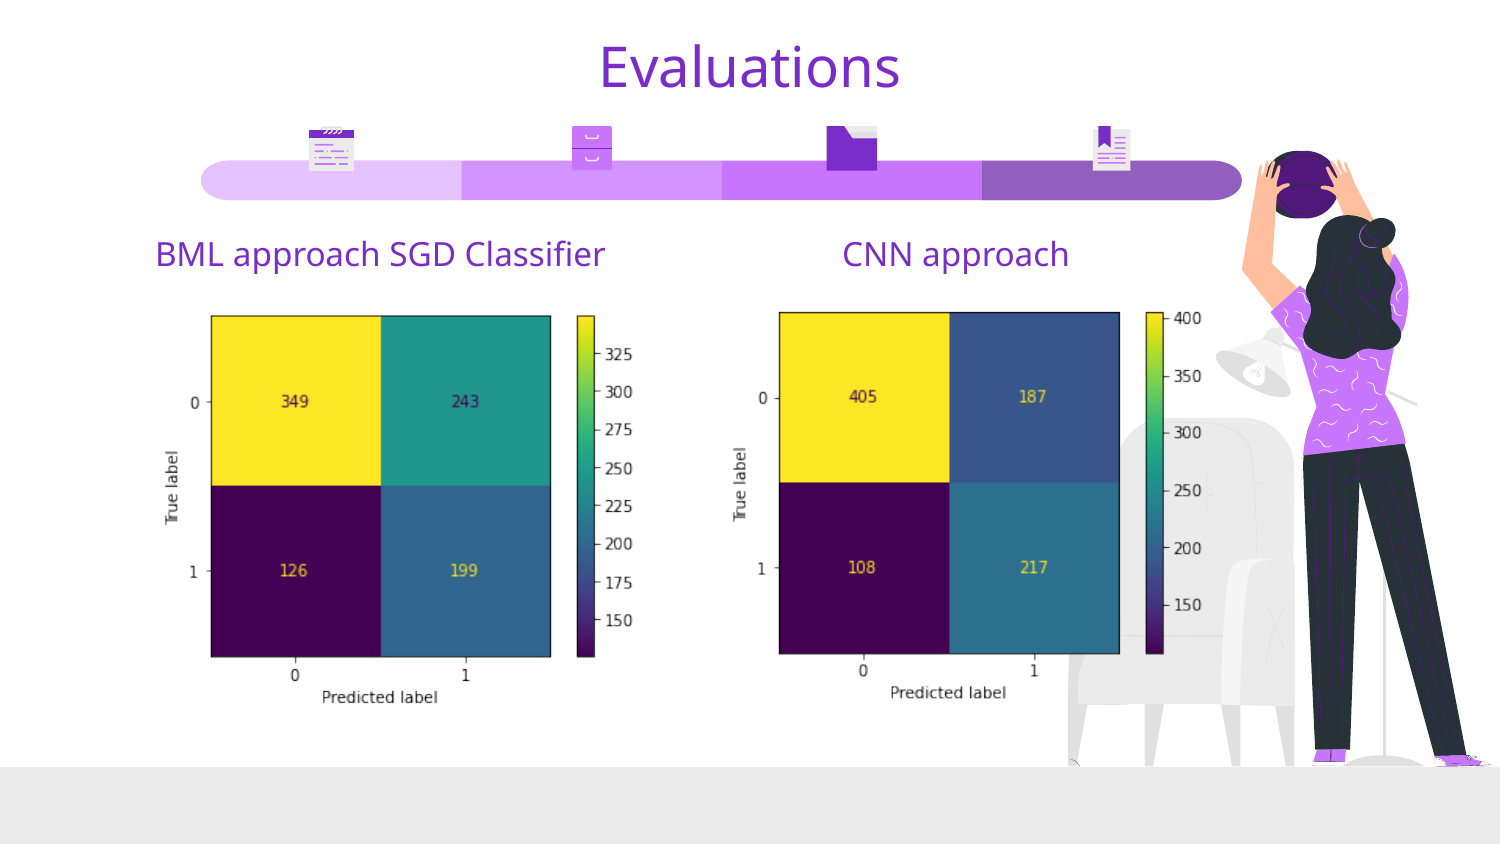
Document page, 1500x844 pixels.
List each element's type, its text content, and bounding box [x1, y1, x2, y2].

picture [155, 305, 644, 716]
subtitle CNN approach [704, 230, 1208, 276]
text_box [1092, 125, 1131, 171]
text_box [571, 125, 613, 171]
subtitle BML approach SGD Classifier [140, 230, 644, 276]
picture [724, 301, 1213, 713]
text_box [1241, 150, 1498, 768]
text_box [200, 160, 1236, 201]
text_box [826, 125, 878, 171]
title Evaluations [118, 38, 1382, 92]
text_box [308, 125, 355, 171]
